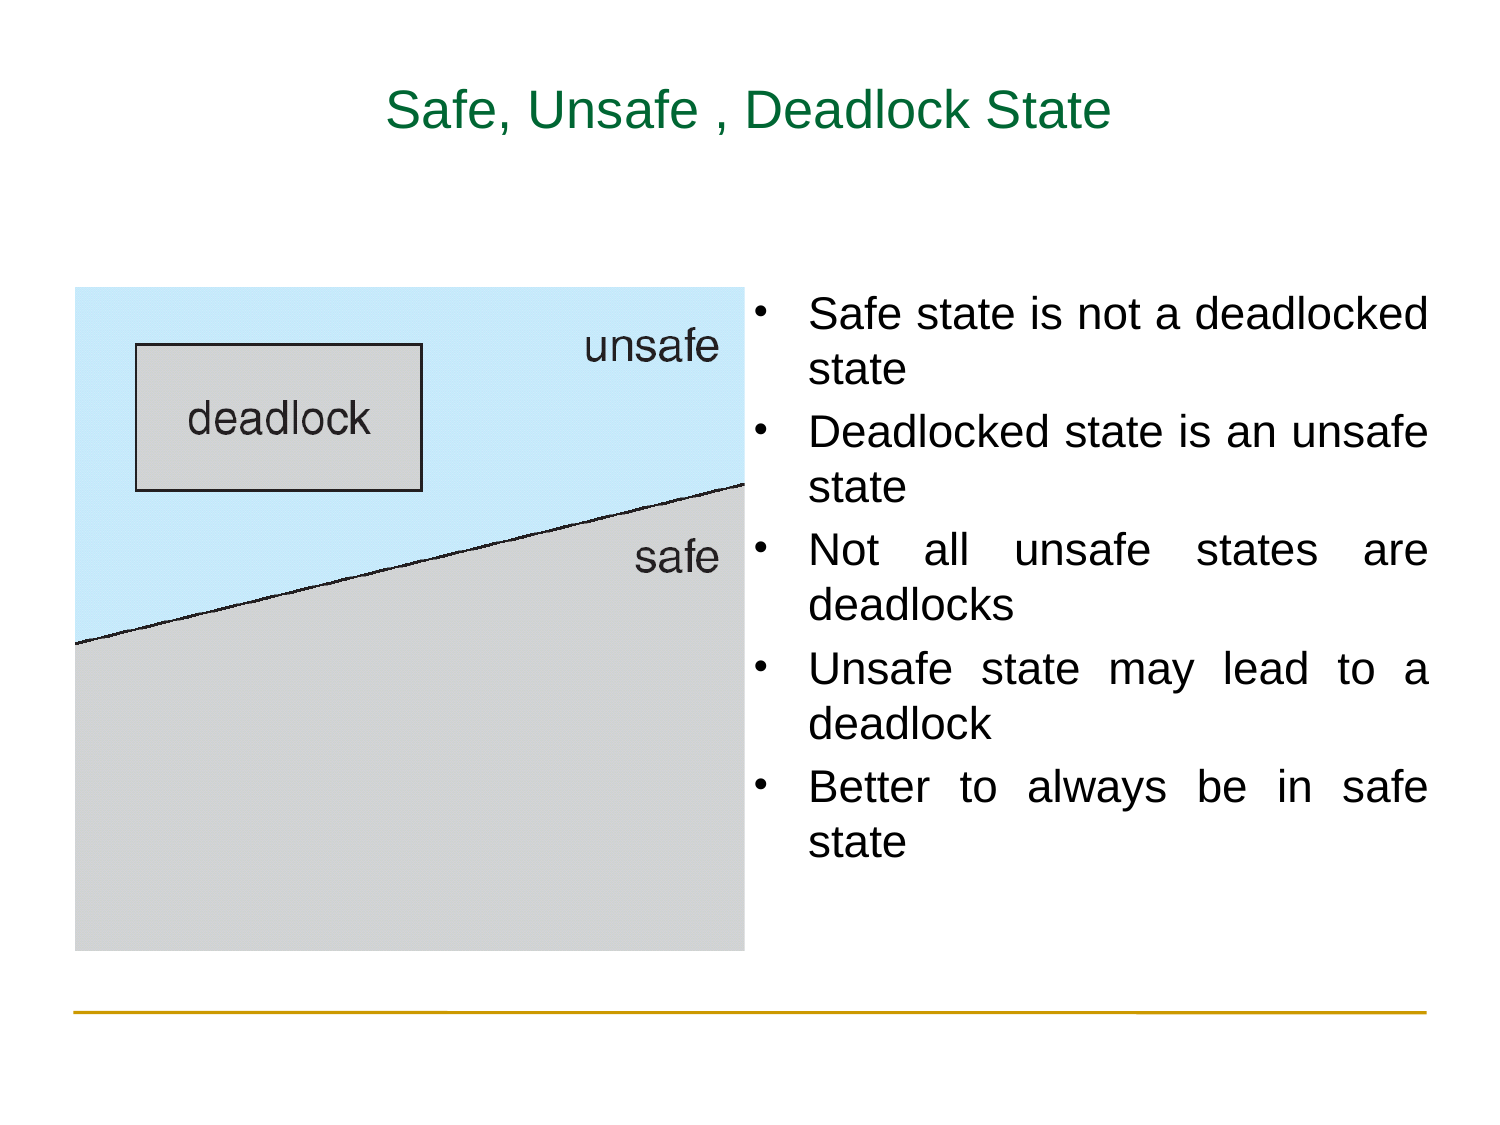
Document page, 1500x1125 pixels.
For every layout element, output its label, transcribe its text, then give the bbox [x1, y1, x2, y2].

picture [74, 287, 745, 951]
text_box Safe state is not a deadlocked state Deadlocked state is an unsafe state Not all unsafe states are deadlocks Unsafe state may lead to a deadlock Better to always be in safe state [737, 212, 1445, 963]
text_box Safe, Unsafe , Deadlock State [81, 54, 1432, 147]
